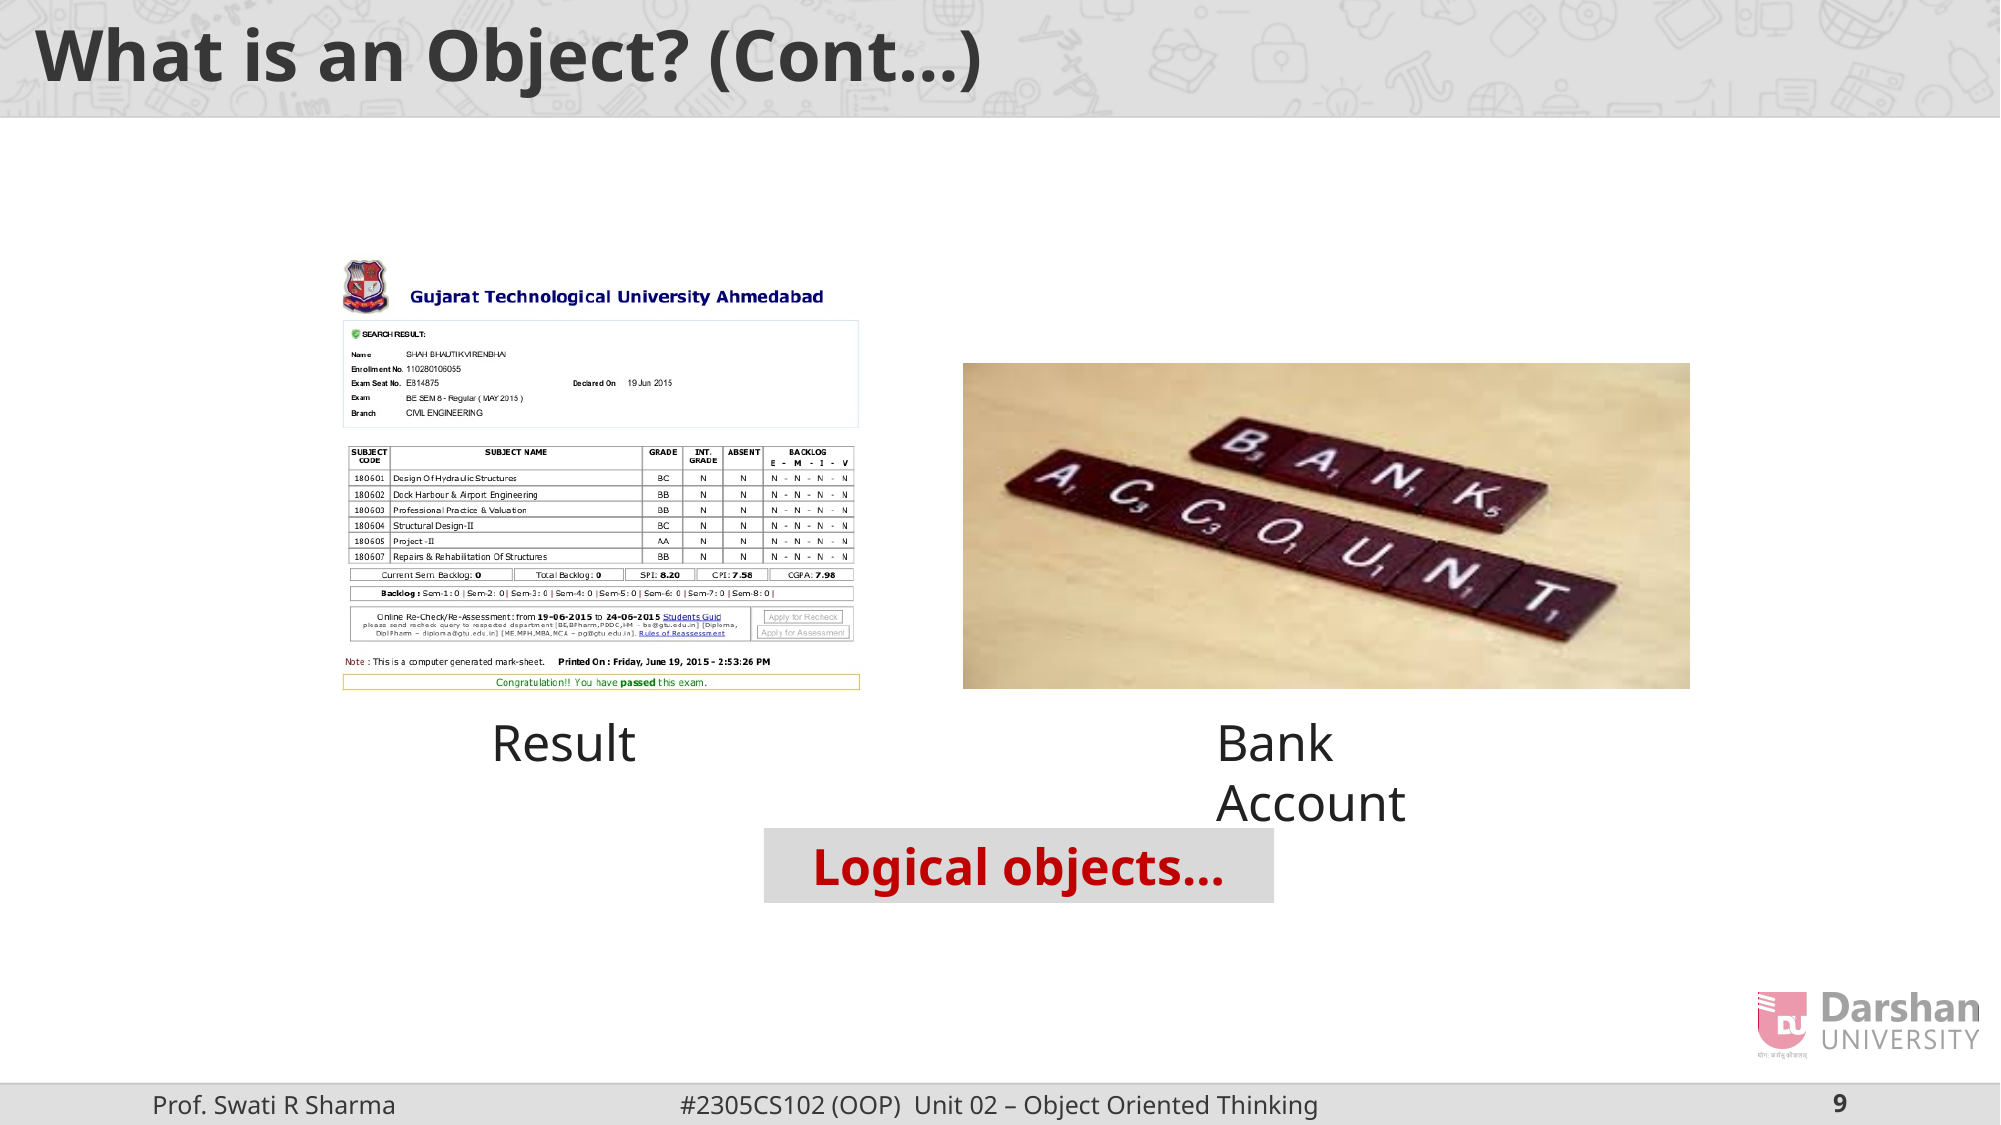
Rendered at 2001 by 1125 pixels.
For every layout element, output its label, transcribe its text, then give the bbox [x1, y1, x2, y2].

title Declaring an Object [1758, 992, 1979, 1059]
text_box Result [476, 704, 666, 780]
text_box Bank Account [1201, 704, 1514, 839]
title What is an Object? (Cont…) [0, 0, 2000, 117]
picture [341, 251, 864, 698]
text_box Logical objects… [763, 828, 1275, 903]
picture [963, 363, 1690, 689]
